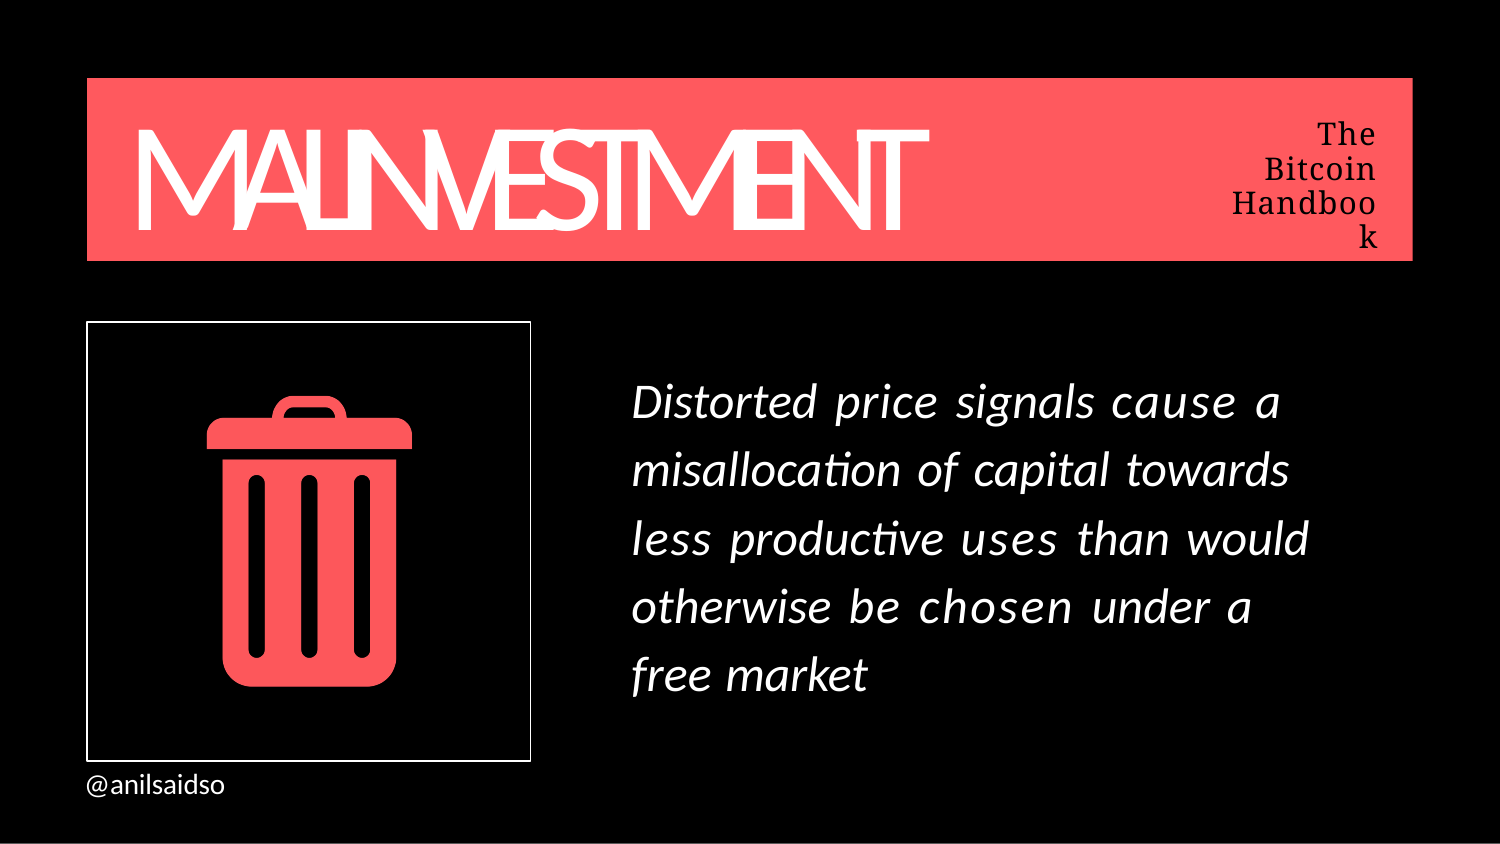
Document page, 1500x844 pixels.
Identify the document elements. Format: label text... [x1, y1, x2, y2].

text_box [87, 322, 531, 762]
title MALINVESTMENT [123, 71, 1184, 262]
text_box The Bitcoin Handbook [1213, 111, 1379, 255]
text_box [87, 78, 123, 261]
text_box @anilsaidso [82, 763, 233, 801]
list Distorted price signals cause a misallocation of capital towards less productive uses than would otherwise be chosen under a free market [629, 357, 1324, 835]
picture [158, 391, 459, 692]
text_box [1184, 78, 1413, 261]
